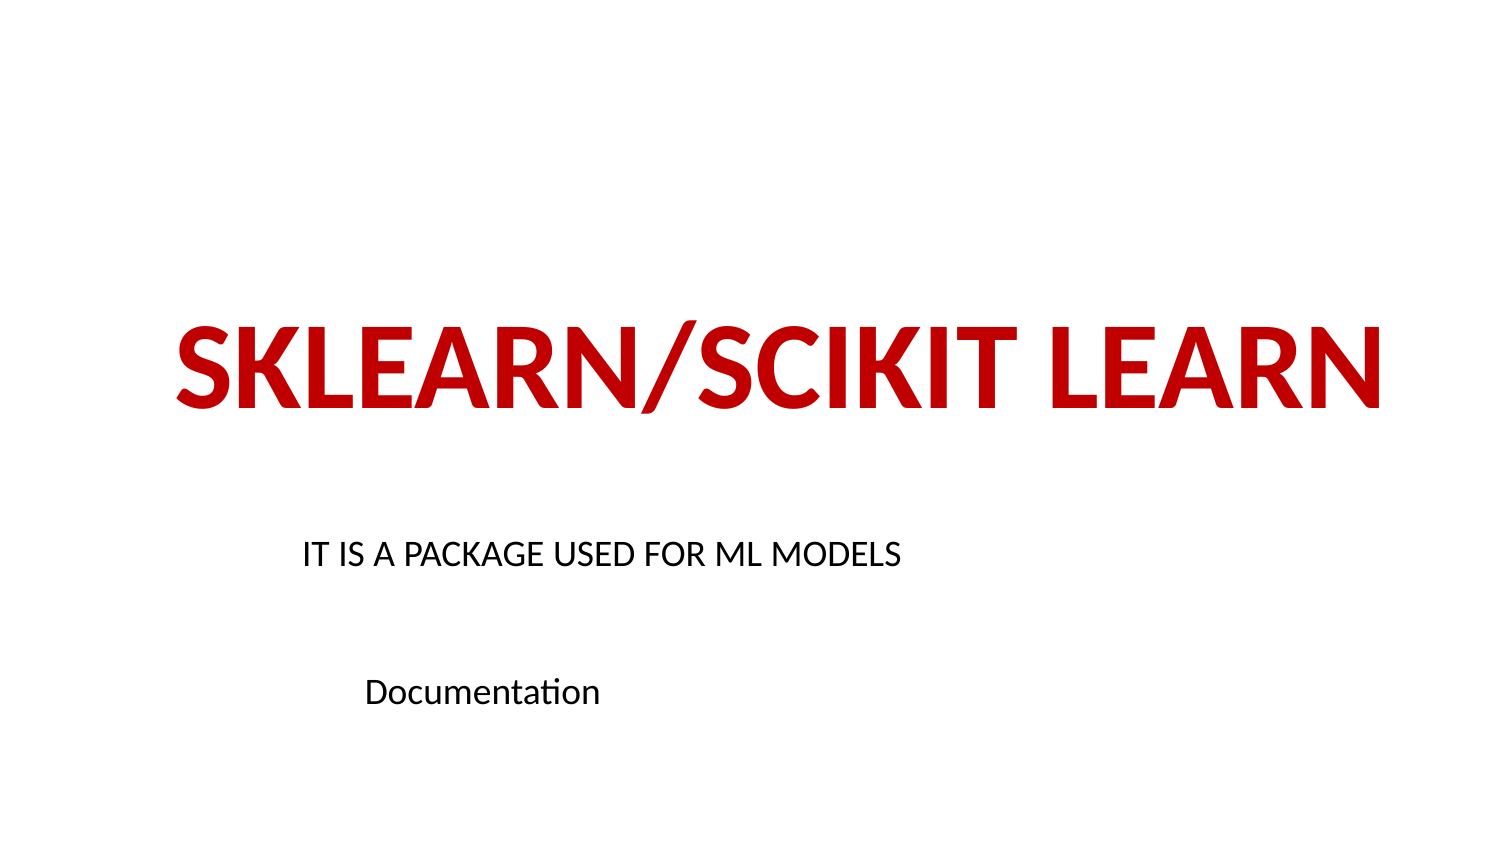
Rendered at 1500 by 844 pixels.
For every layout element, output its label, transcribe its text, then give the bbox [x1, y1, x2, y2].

text_box SKLEARN/SCIKIT LEARN [159, 275, 1403, 441]
text_box Documentation [350, 659, 750, 719]
text_box IT IS A PACKAGE USED FOR ML MODELS [287, 521, 1325, 582]
